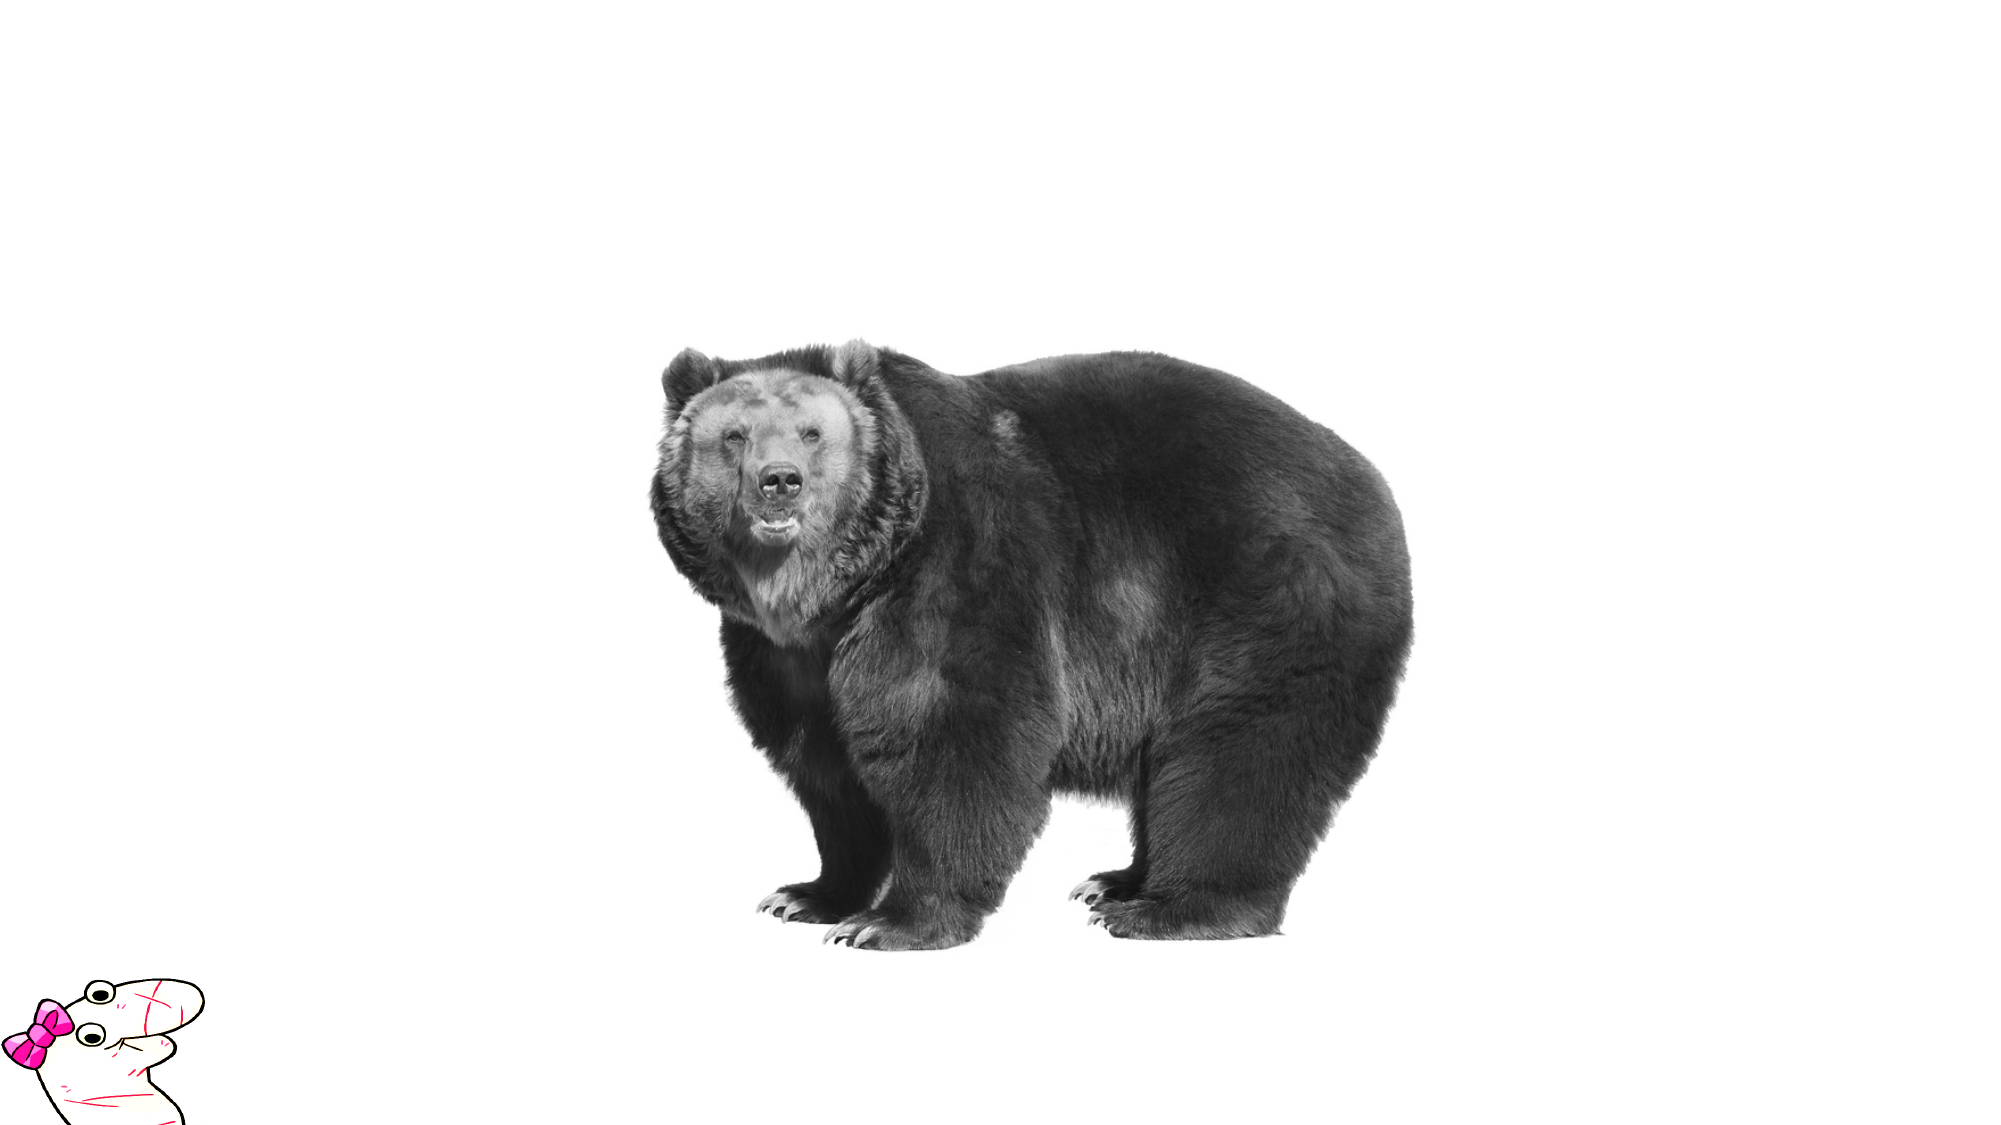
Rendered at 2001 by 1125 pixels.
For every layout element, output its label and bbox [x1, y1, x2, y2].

picture [0, 976, 206, 1125]
picture [431, 135, 1569, 990]
